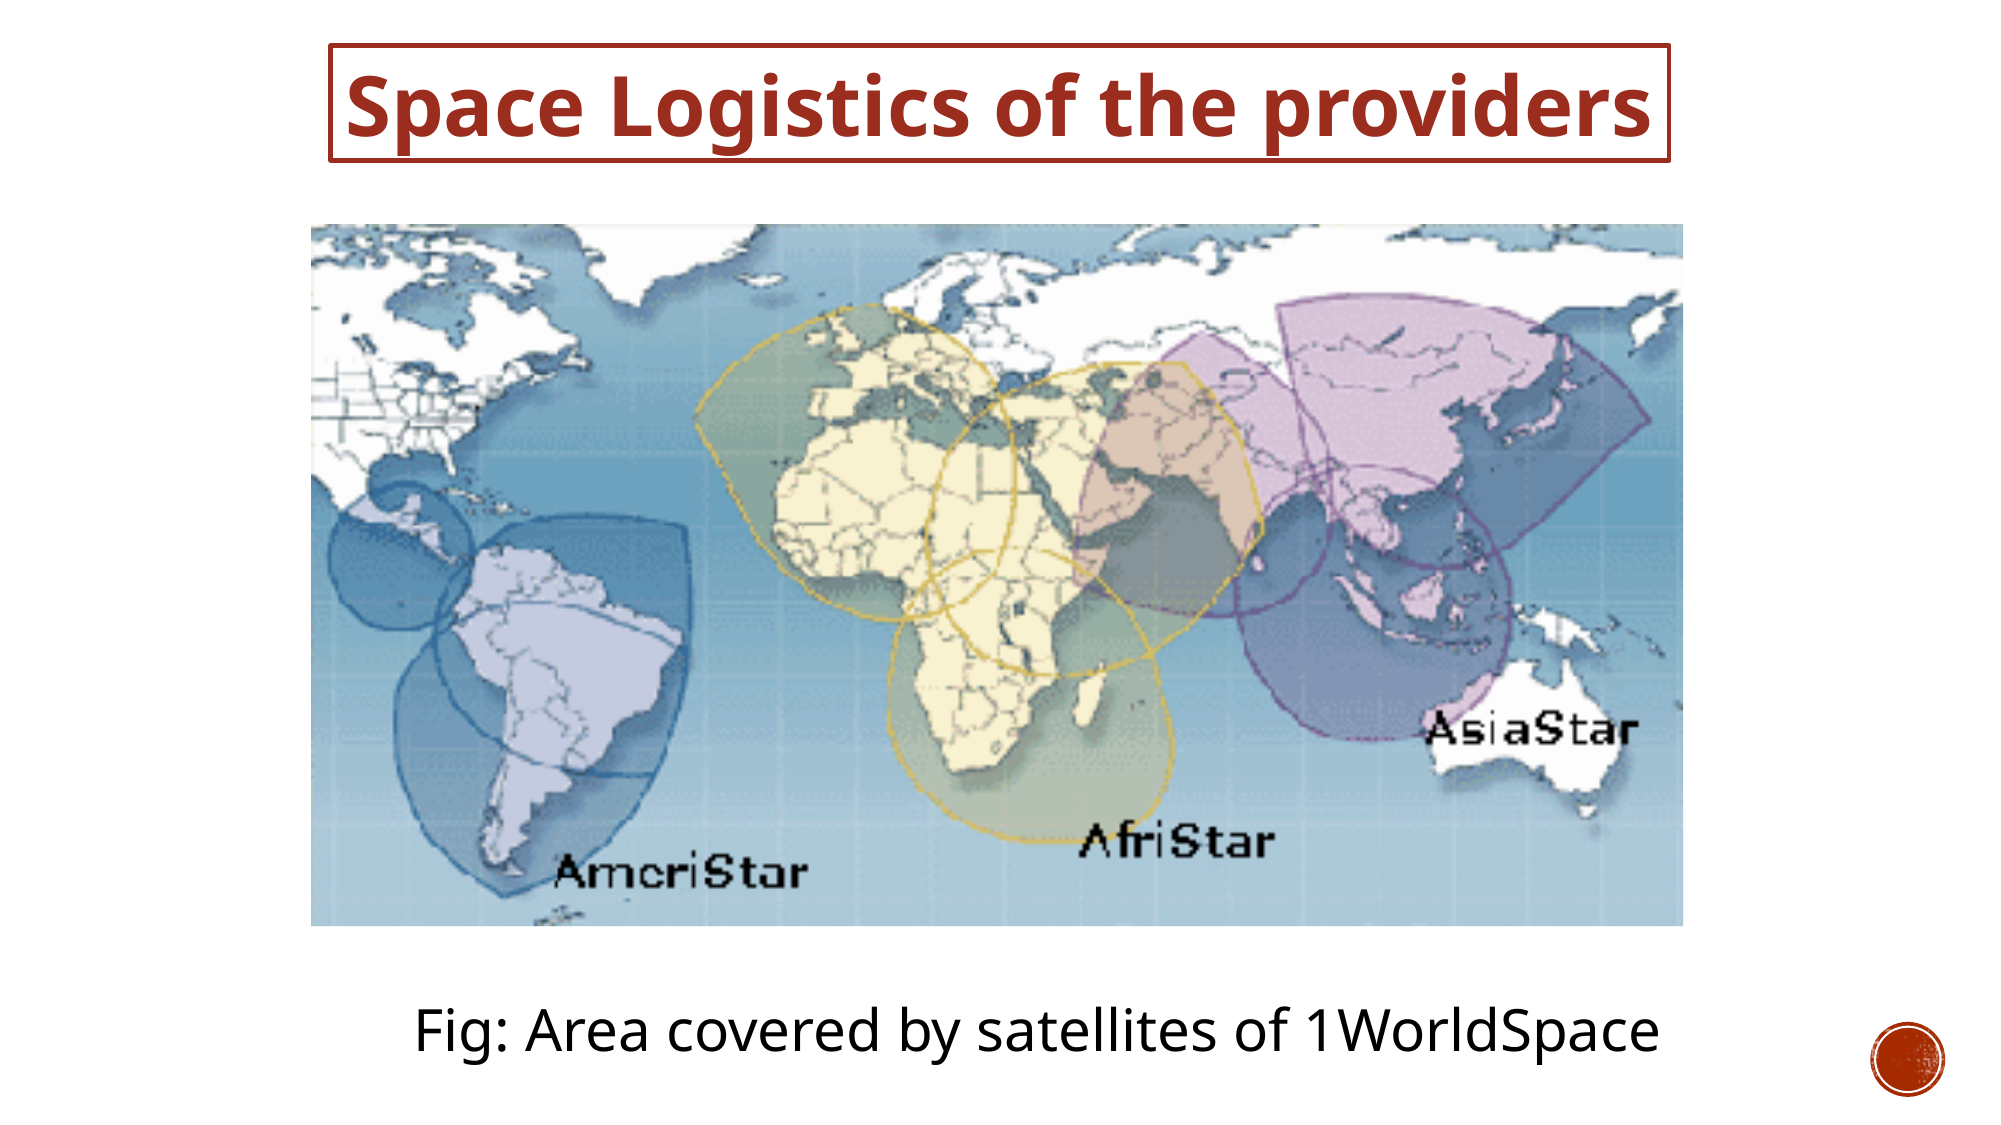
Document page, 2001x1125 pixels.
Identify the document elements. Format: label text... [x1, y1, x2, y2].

text_box Fig: Area covered by satellites of 1WorldSpace [314, 974, 1686, 1071]
picture [311, 224, 1689, 928]
text_box Space Logistics of the providers [330, 45, 1670, 161]
